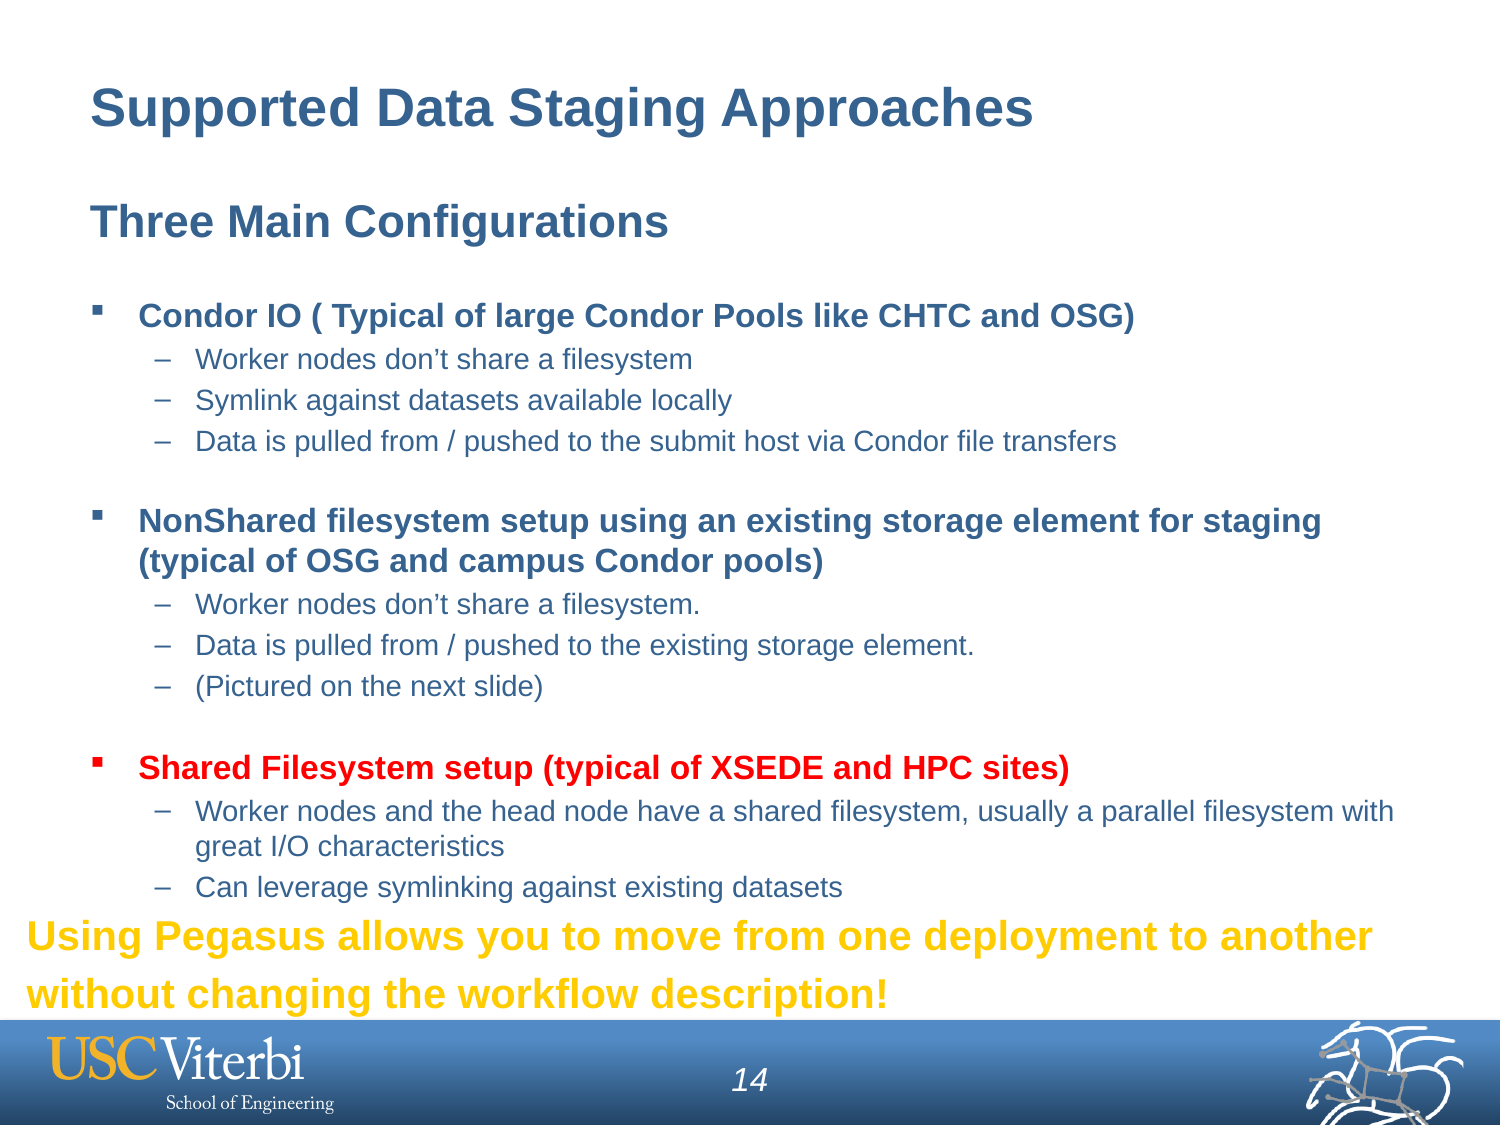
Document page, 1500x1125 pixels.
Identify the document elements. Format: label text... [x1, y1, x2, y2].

text_box Using Pegasus allows you to move from one deployment to another without changing the workflow description! [11, 900, 1500, 1064]
list Three Main Configurations [75, 184, 1425, 249]
list Condor IO ( Typical of large Condor Pools like CHTC and OSG) Worker nodes don’t share a filesystem Symlink against datasets available locally Data is pulled from / pushed to the submit host via Condor file transfers NonShared filesystem setup using an existing storage element for staging (typical of OSG and campus Condor pools) Worker nodes don’t share a filesystem. Data is pulled from / pushed to the existing storage element. (Pictured on the next slide) Shared Filesystem setup (typical of XSEDE and HPC sites) Worker nodes and the head node have a shared filesystem, usually a parallel filesystem with great I/O characteristics Can leverage symlinking against existing datasets [75, 249, 1425, 900]
picture [47, 1064, 334, 1114]
picture [1306, 1064, 1464, 1125]
title Supported Data Staging Approaches [75, 45, 1425, 165]
